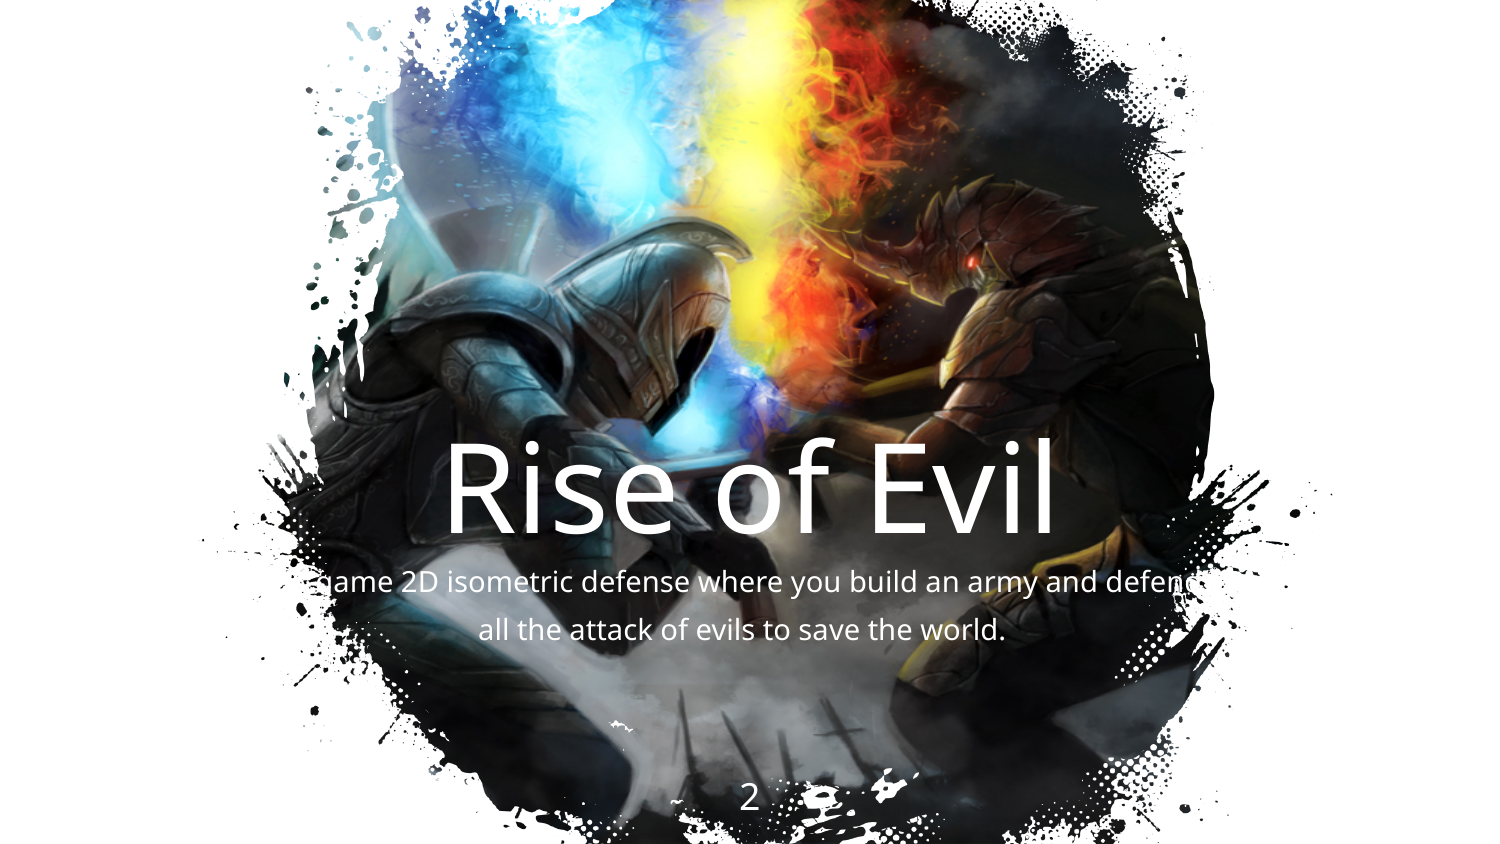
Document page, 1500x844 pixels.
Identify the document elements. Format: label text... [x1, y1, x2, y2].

picture [0, 0, 1500, 844]
slide_number 2 [705, 766, 795, 832]
subtitle A game 2D isometric defense where you build an army and defend all the attack of evils to save the world. [209, 548, 1291, 799]
title Rise of Evil [209, 383, 1291, 548]
